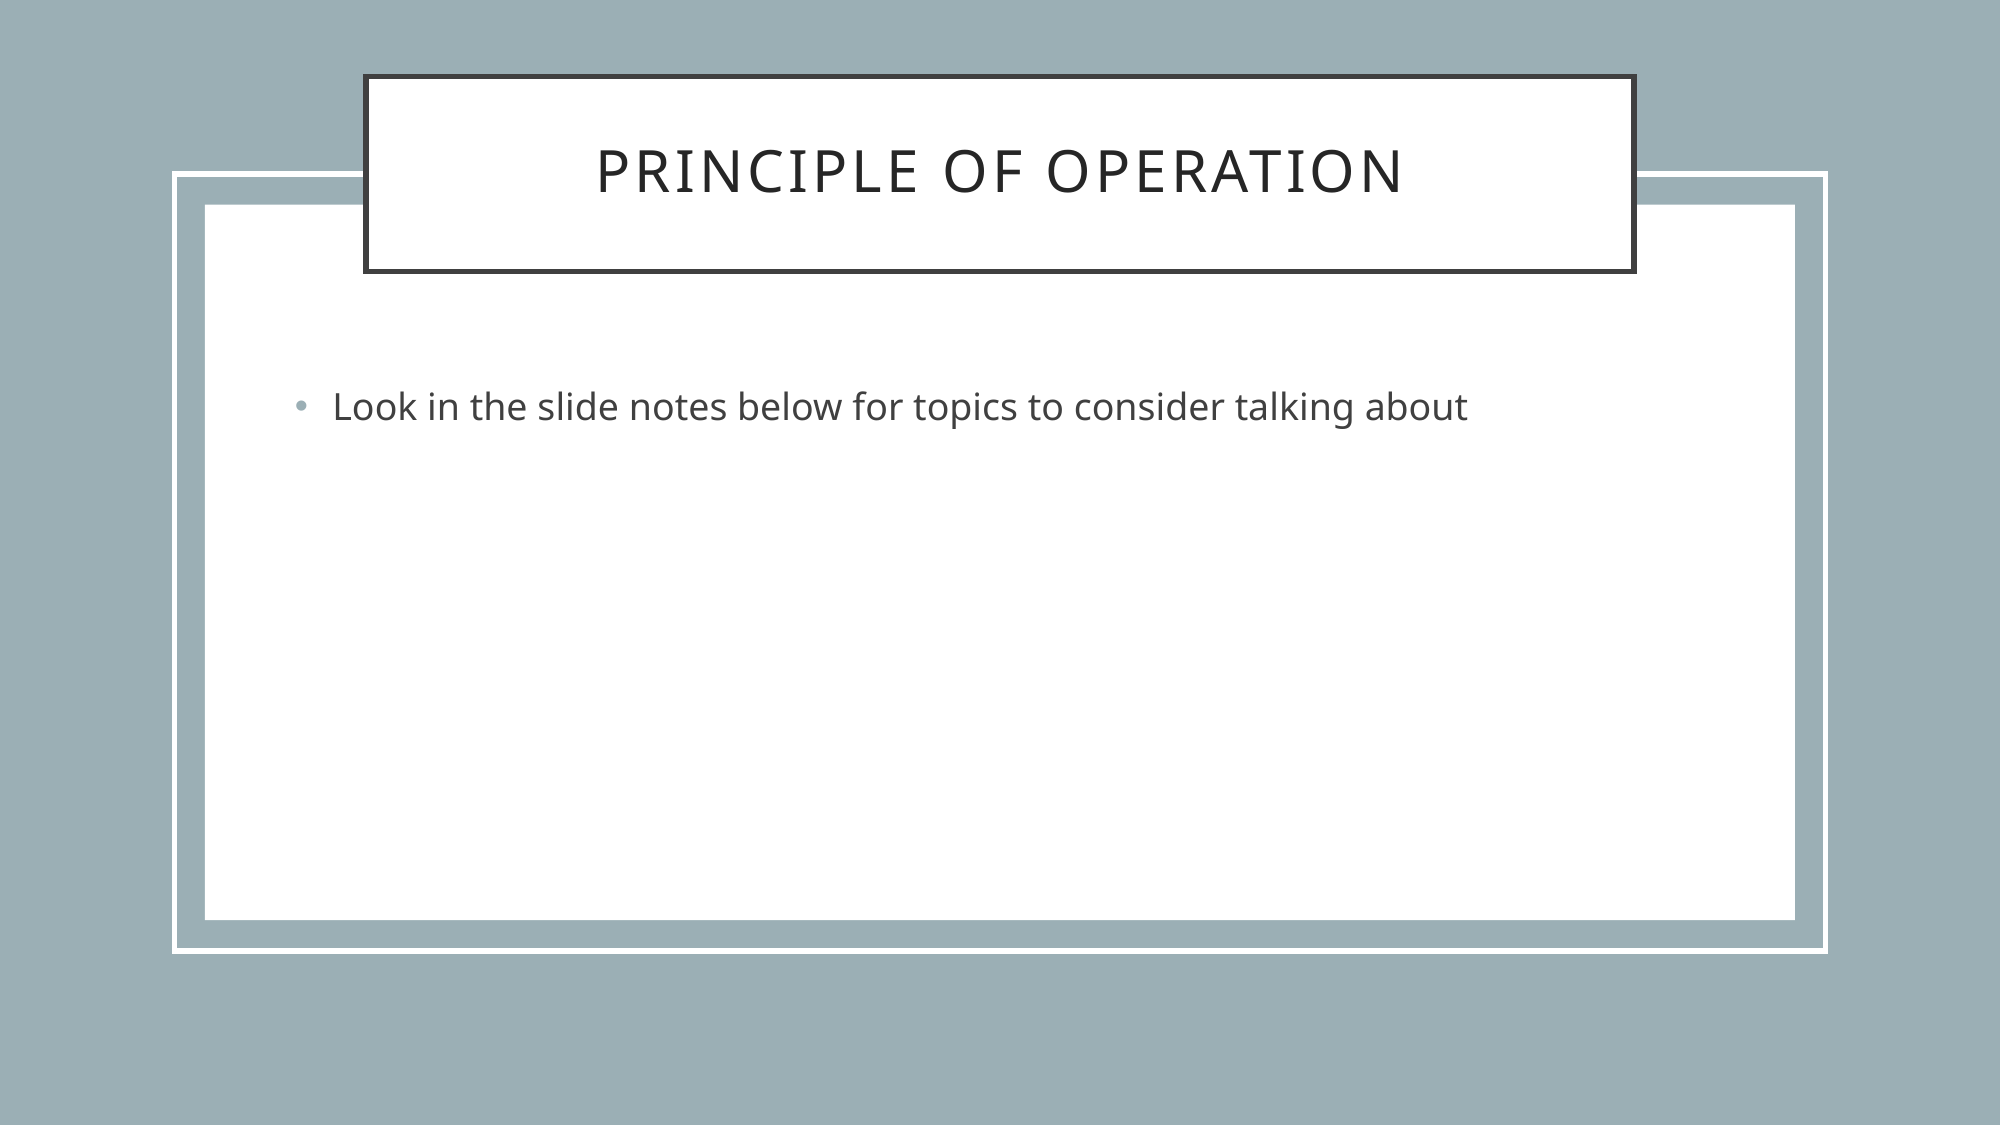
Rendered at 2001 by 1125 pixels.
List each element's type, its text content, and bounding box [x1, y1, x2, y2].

list Look in the slide notes below for topics to consider talking about [279, 375, 1721, 849]
title Principle of operation [363, 74, 1637, 274]
text_box [173, 173, 1827, 952]
text_box [0, 0, 2000, 1125]
